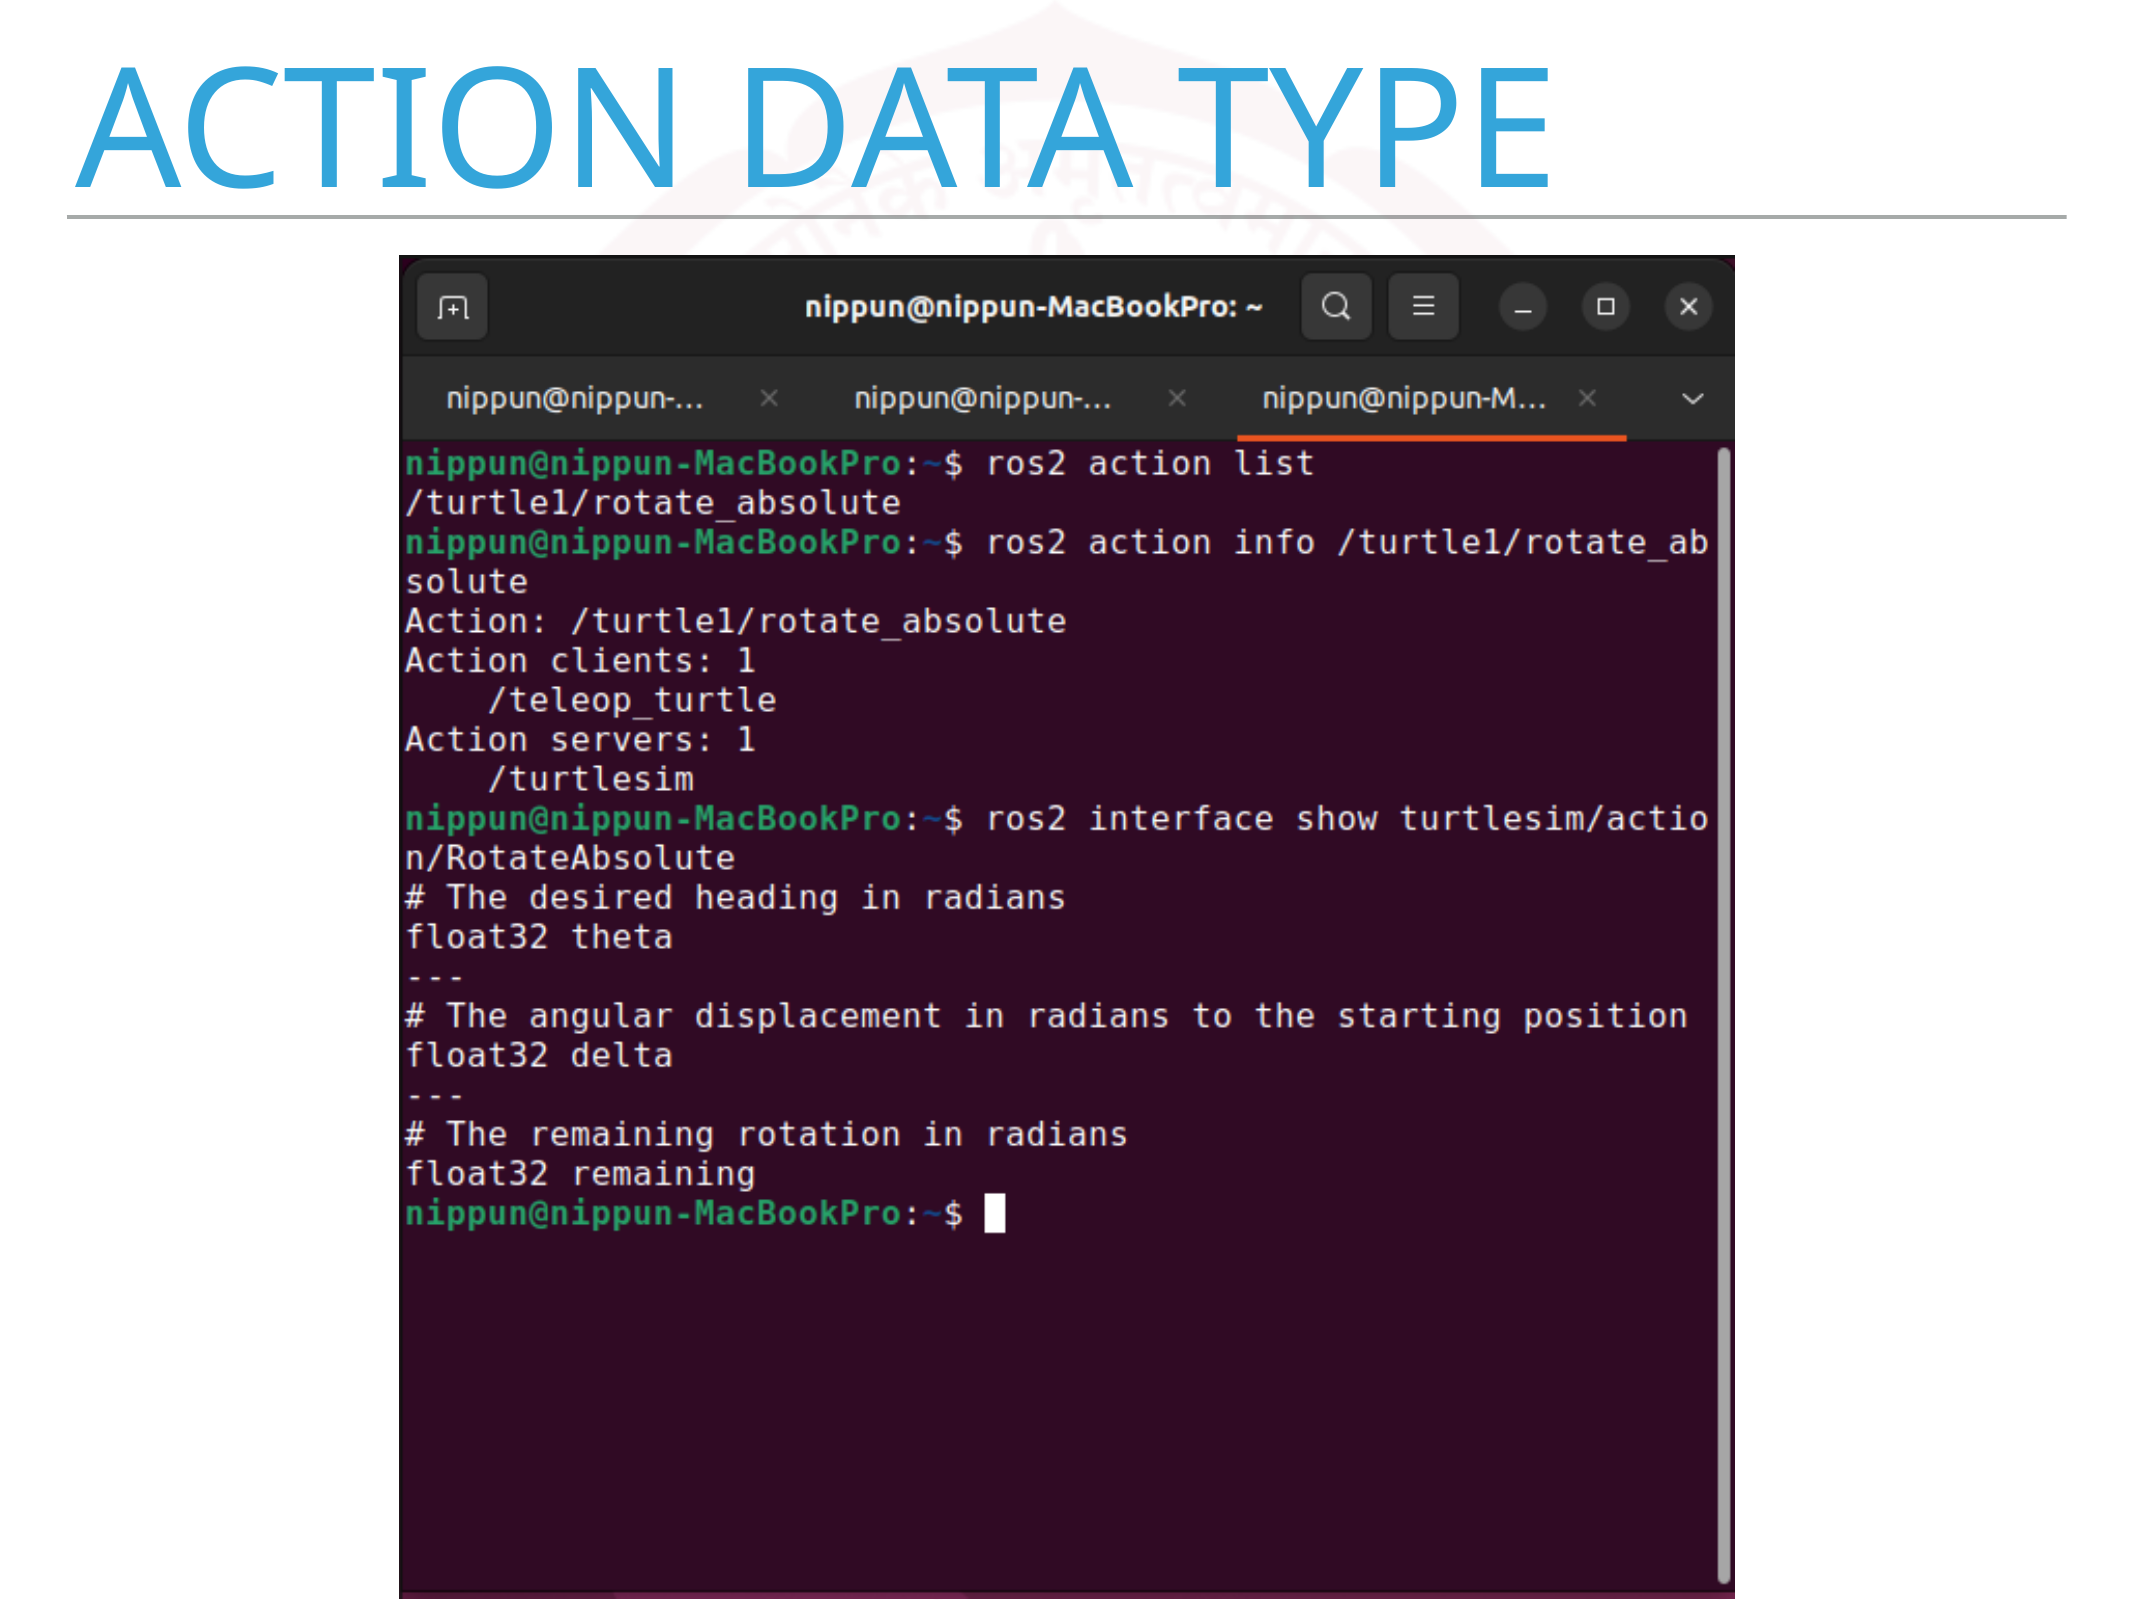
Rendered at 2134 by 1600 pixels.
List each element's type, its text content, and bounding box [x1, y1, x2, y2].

title Action data type [66, 50, 2068, 244]
picture [398, 254, 1735, 1599]
